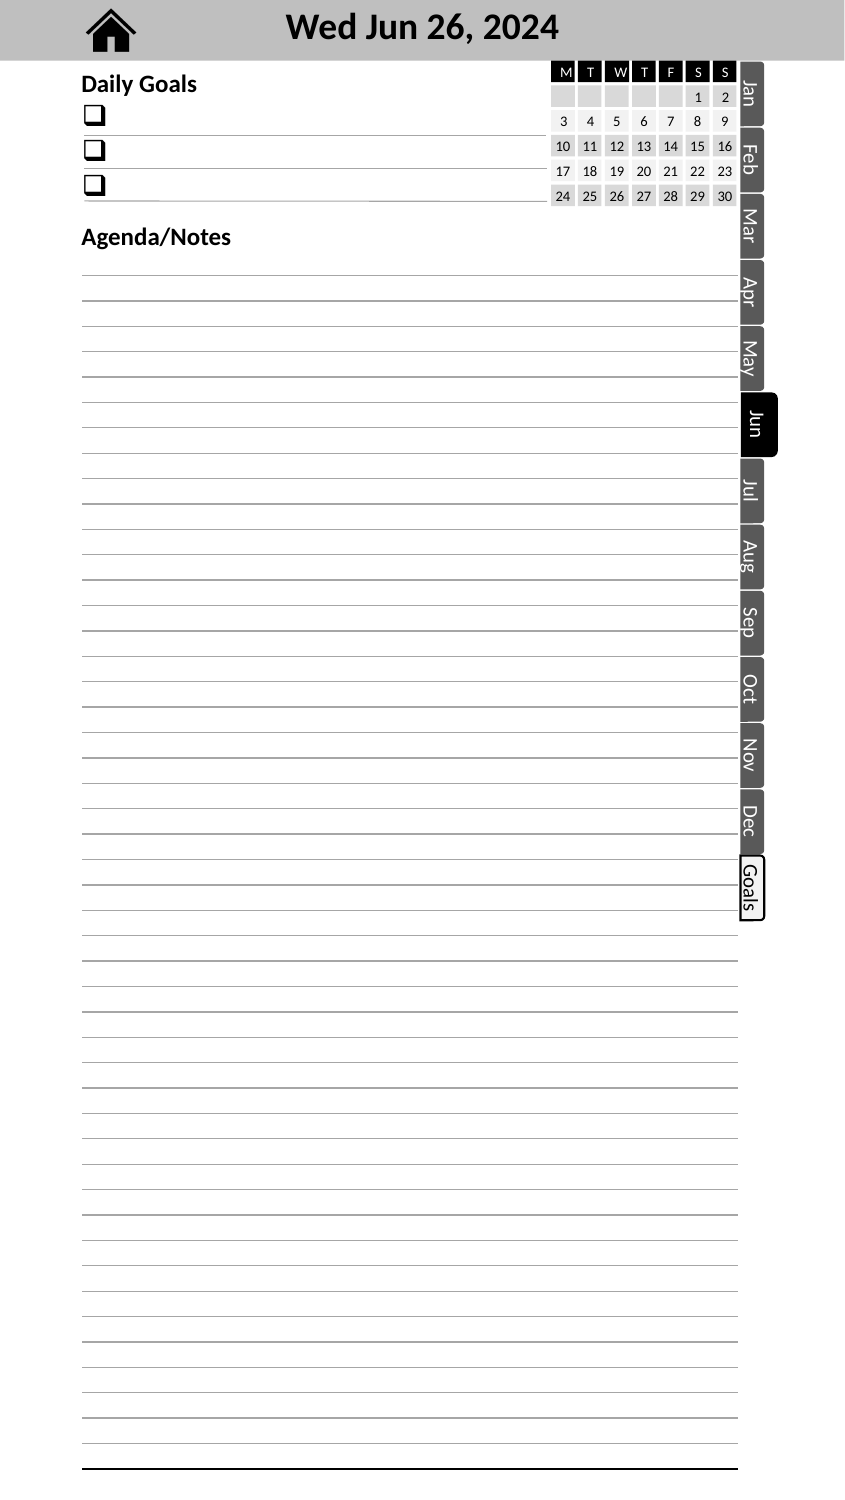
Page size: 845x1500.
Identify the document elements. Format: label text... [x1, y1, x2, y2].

list Wed Jun 26, 2024 [190, 0, 655, 61]
picture [82, 1, 140, 59]
